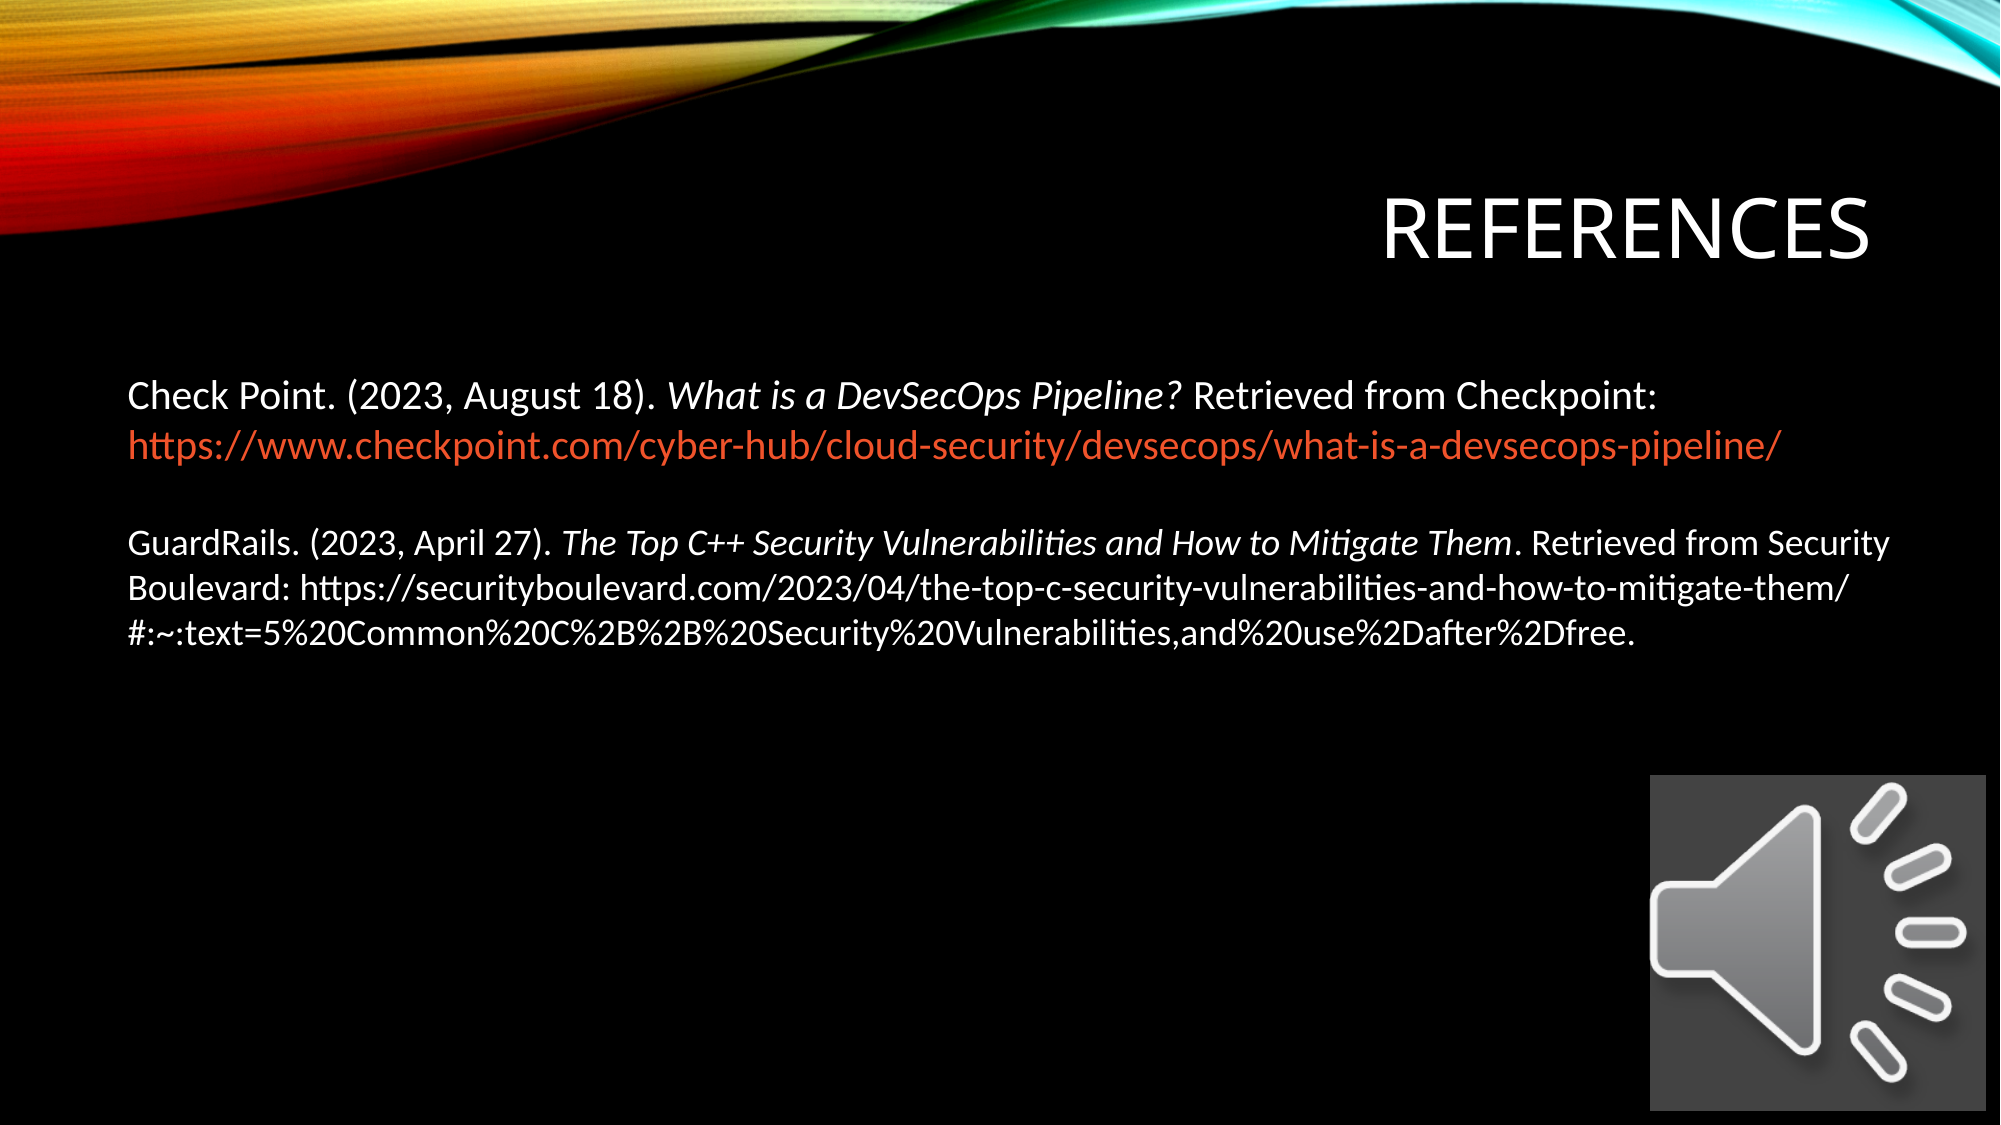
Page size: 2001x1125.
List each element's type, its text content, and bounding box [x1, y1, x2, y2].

picture [1648, 773, 1987, 1112]
list Check Point. (2023, August 18). What is a DevSecOps Pipeline? Retrieved from Checkpoint: https://www.checkpoint.com/cyber-hub/cloud-security/devsecops/what-is-a-devsecops-pipeline/ GuardRails. (2023, April 27). The Top C++ Security Vulnerabilities and How to Mitigate Them. Retrieved from Security Boulevard: https://securityboulevard.com/2023/04/the-top-c-security-vulnerabilities-and-how-to-mitigate-them/#:~:text=5%20Common%20C%2B%2B%20Security%20Vulnerabilities,and%20use%2Dafter%2Dfree. [112, 360, 1913, 1021]
title REFERENCES [474, 125, 1888, 338]
picture [0, 0, 2000, 237]
